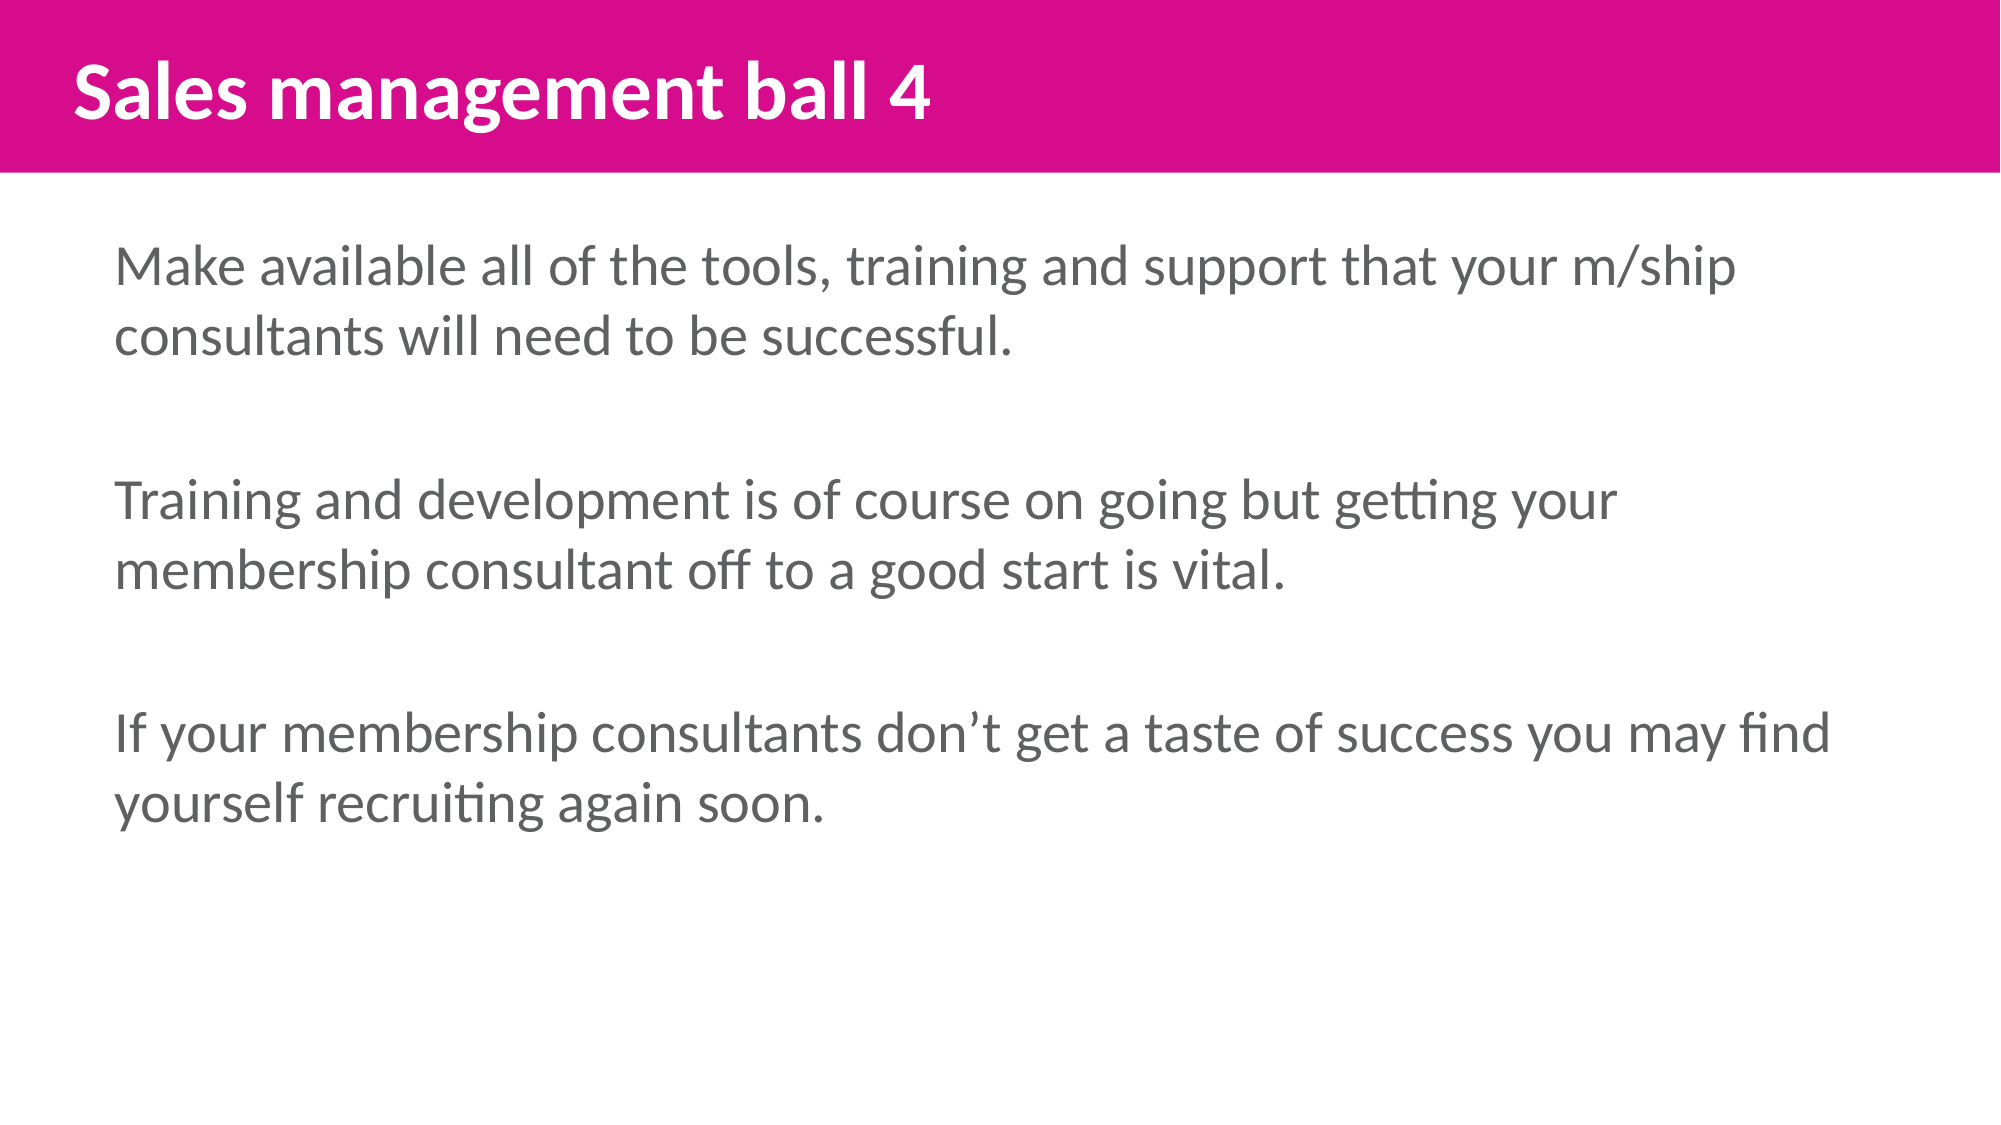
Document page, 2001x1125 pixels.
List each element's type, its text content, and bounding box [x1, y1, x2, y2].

list Make available all of the tools, training and support that your m/ship consultants will need to be successful. Training and development is of course on going but getting your membership consultant off to a good start is vital. If your membership consultants don’t get a taste of success you may find yourself recruiting again soon. [99, 219, 1898, 963]
list Sales management ball 4 [0, 0, 2000, 173]
